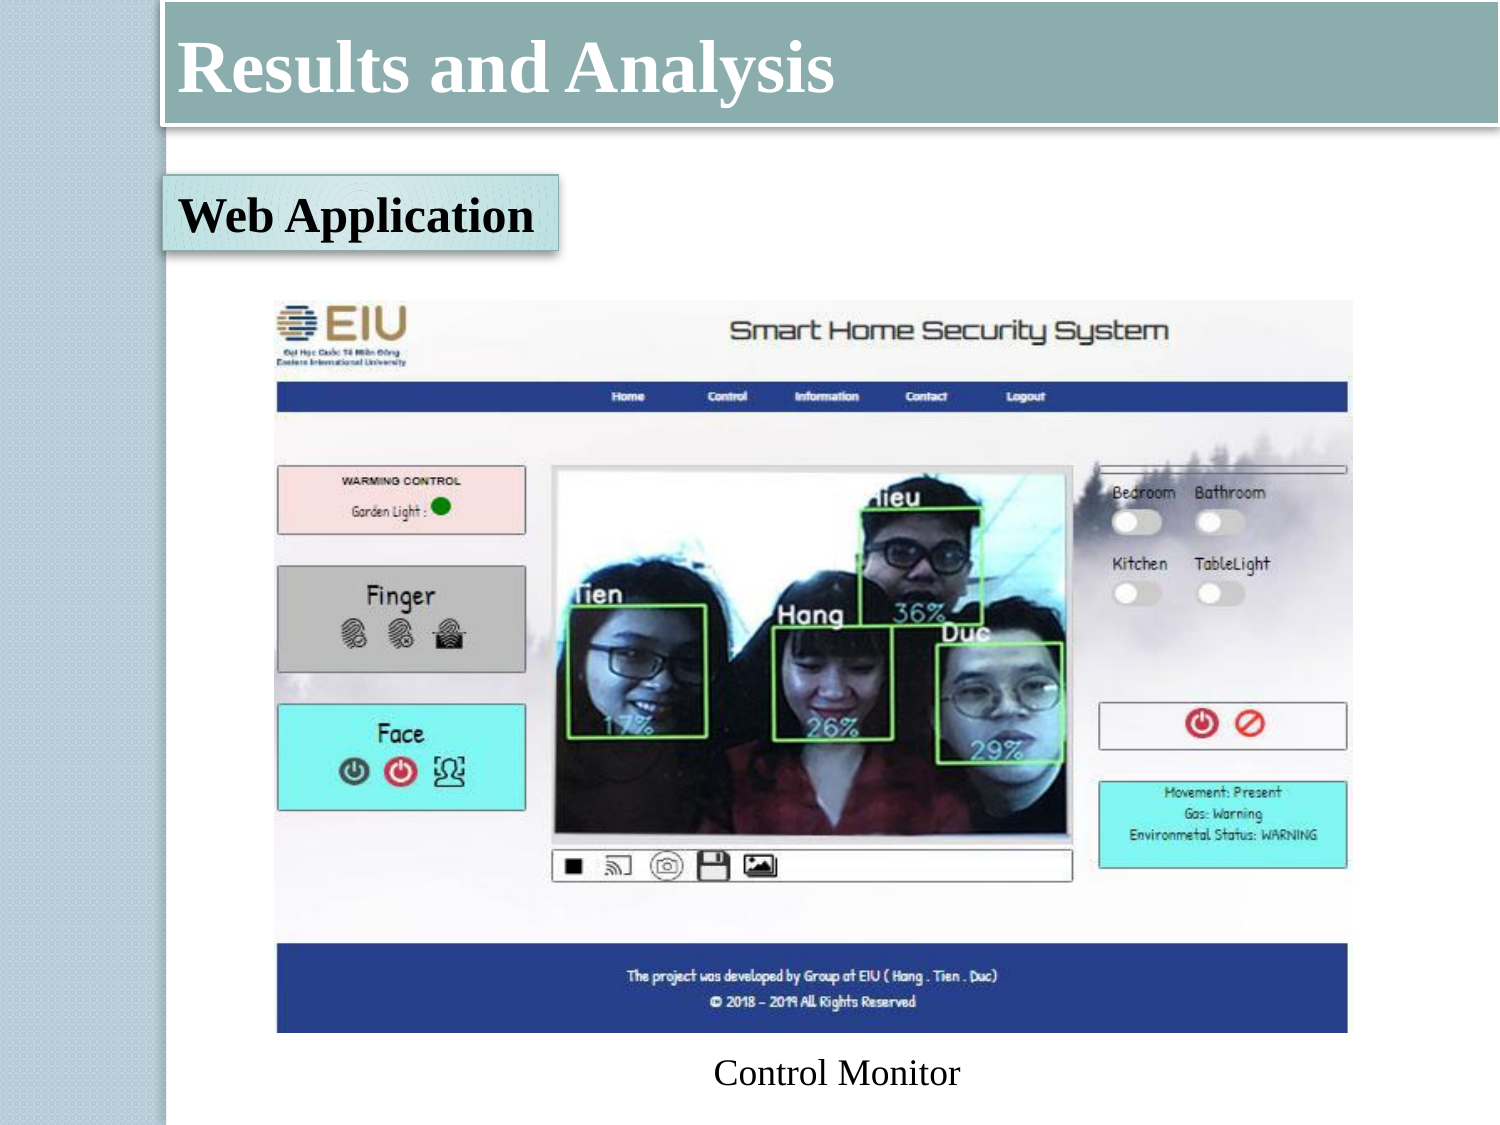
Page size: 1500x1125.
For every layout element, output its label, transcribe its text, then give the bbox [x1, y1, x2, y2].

picture [273, 300, 1353, 1033]
text_box Web Application [162, 174, 559, 251]
picture [0, 0, 166, 1125]
text_box Results and Analysis [162, 0, 1500, 125]
text_box Control Monitor [698, 1041, 1230, 1125]
